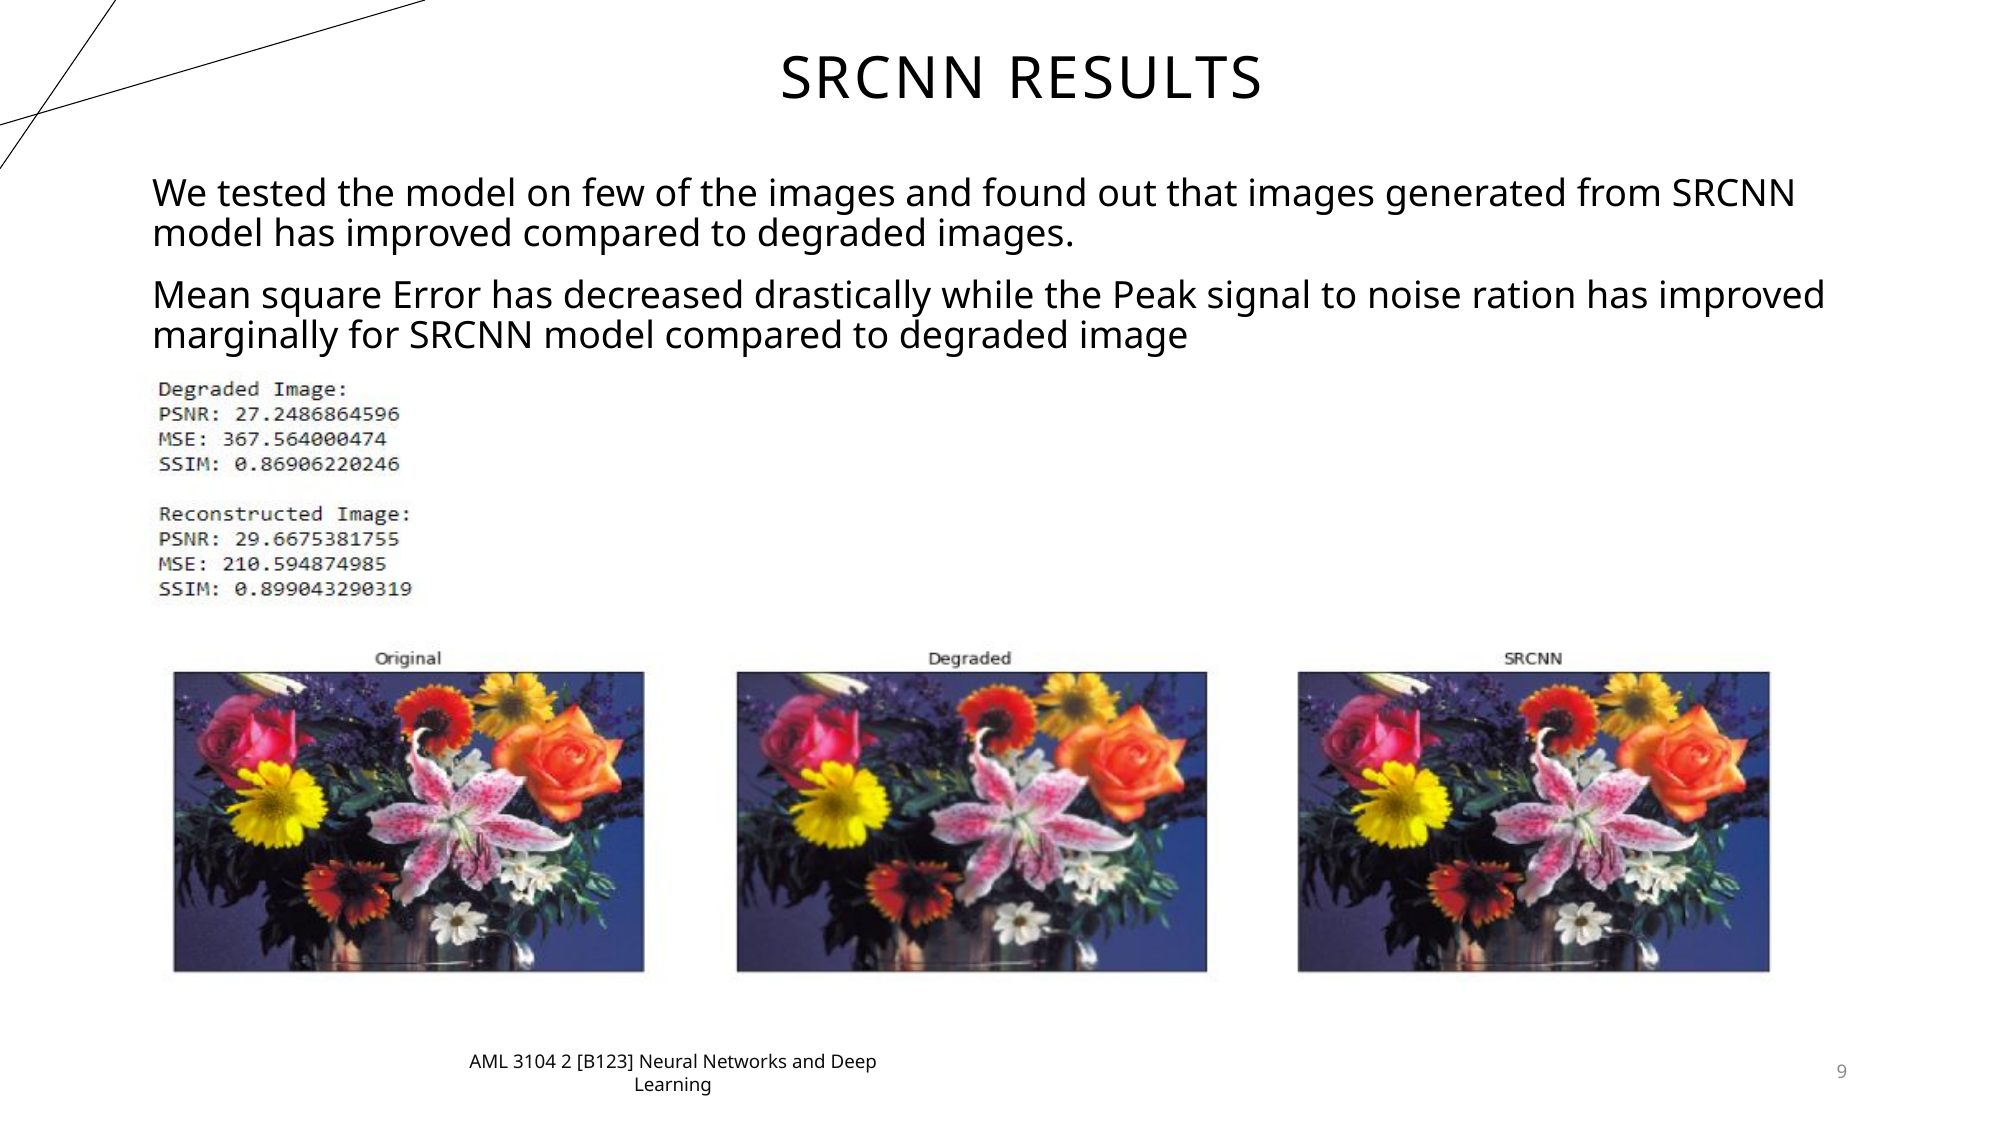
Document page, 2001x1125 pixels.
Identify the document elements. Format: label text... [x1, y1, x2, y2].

text_box Srcnn results [421, 40, 1622, 180]
text_box AML 3104 2 [B123] Neural Networks and Deep Learning [437, 1042, 909, 1103]
text_box We tested the model on few of the images and found out that images generated from SRCNN model has improved compared to degraded images. Mean square Error has decreased drastically while the Peak signal to noise ration has improved marginally for SRCNN model compared to degraded image [137, 166, 1863, 372]
picture [137, 371, 1816, 985]
slide_number 9 [1412, 1042, 1863, 1103]
